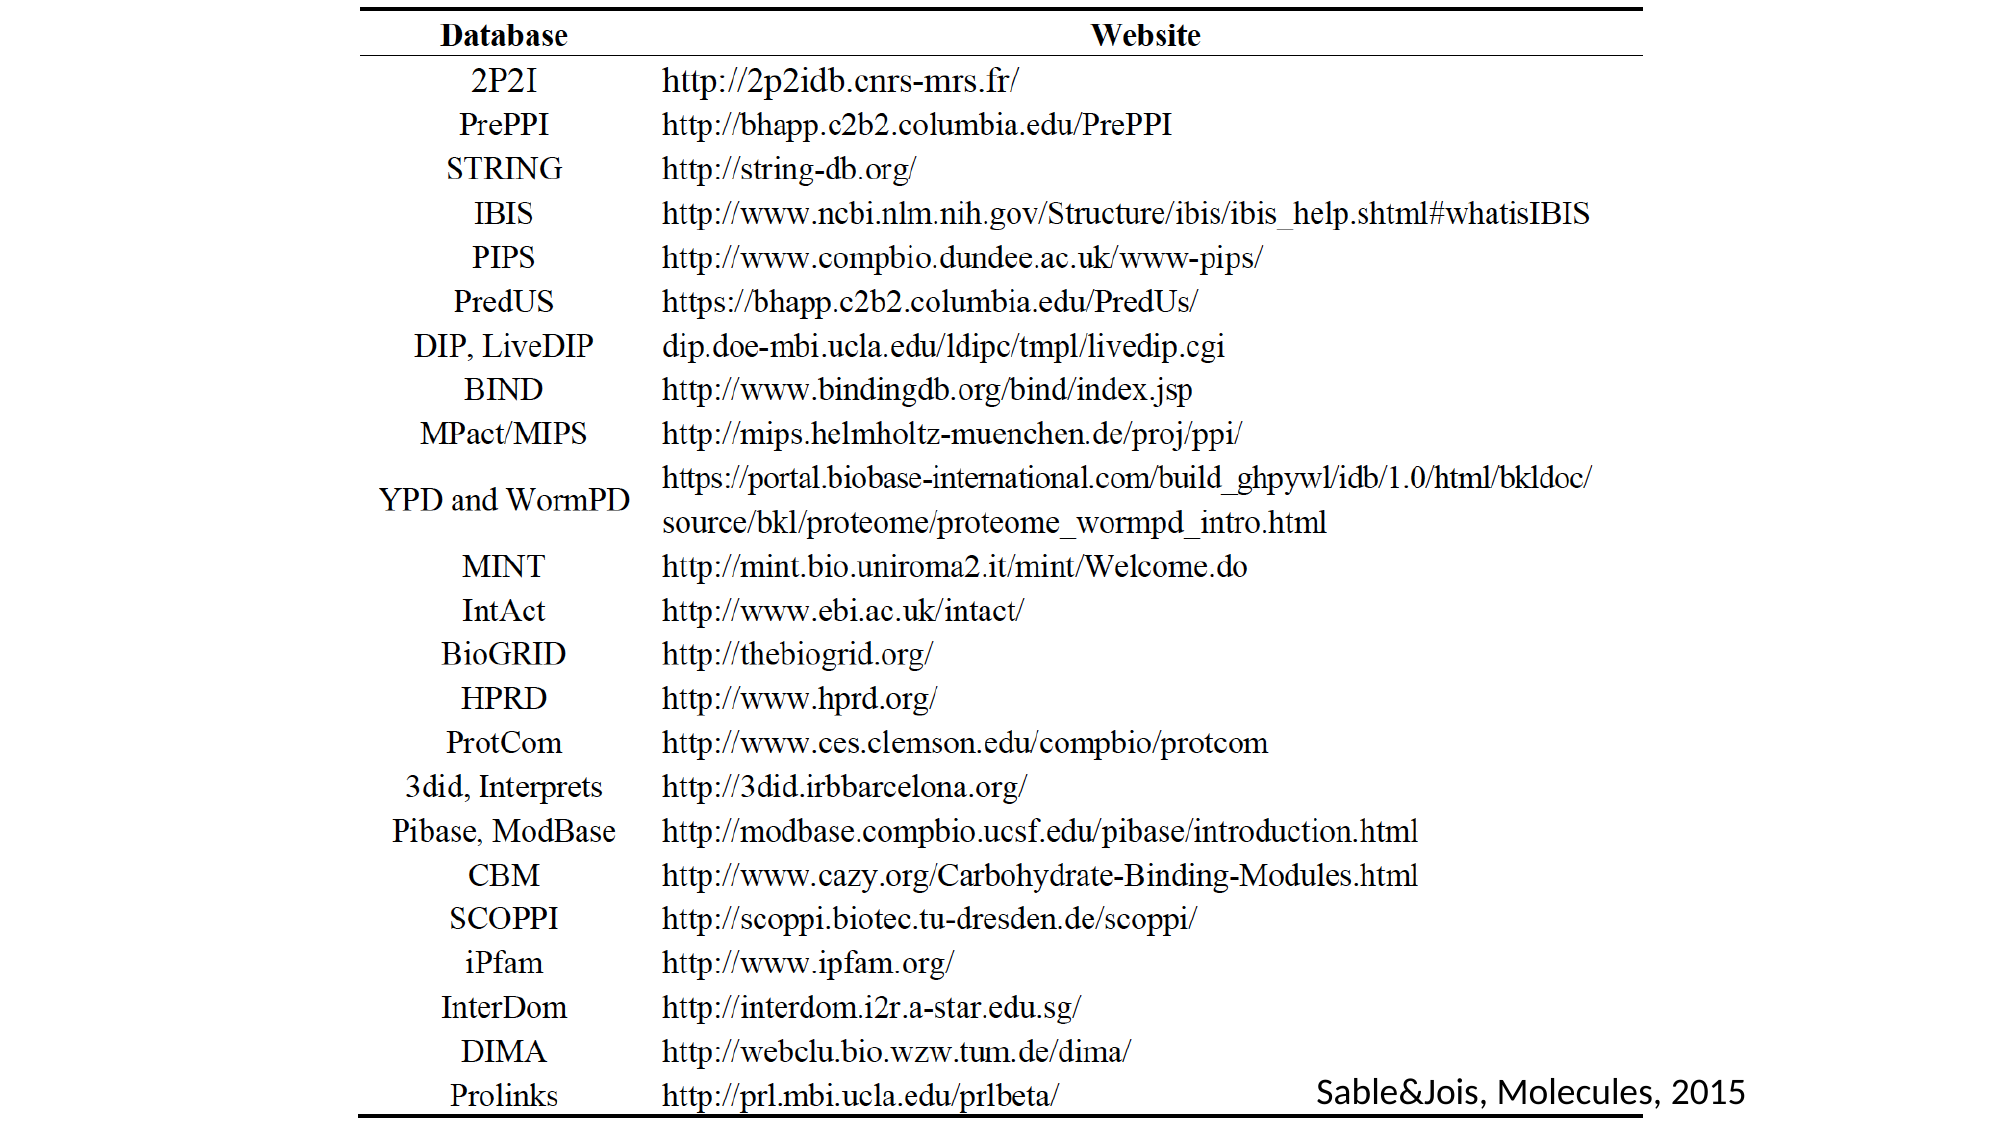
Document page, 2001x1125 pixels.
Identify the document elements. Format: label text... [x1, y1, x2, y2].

picture [354, 0, 1643, 1125]
text_box Sable&Jois, Molecules, 2015 [1643, 1060, 1763, 1120]
